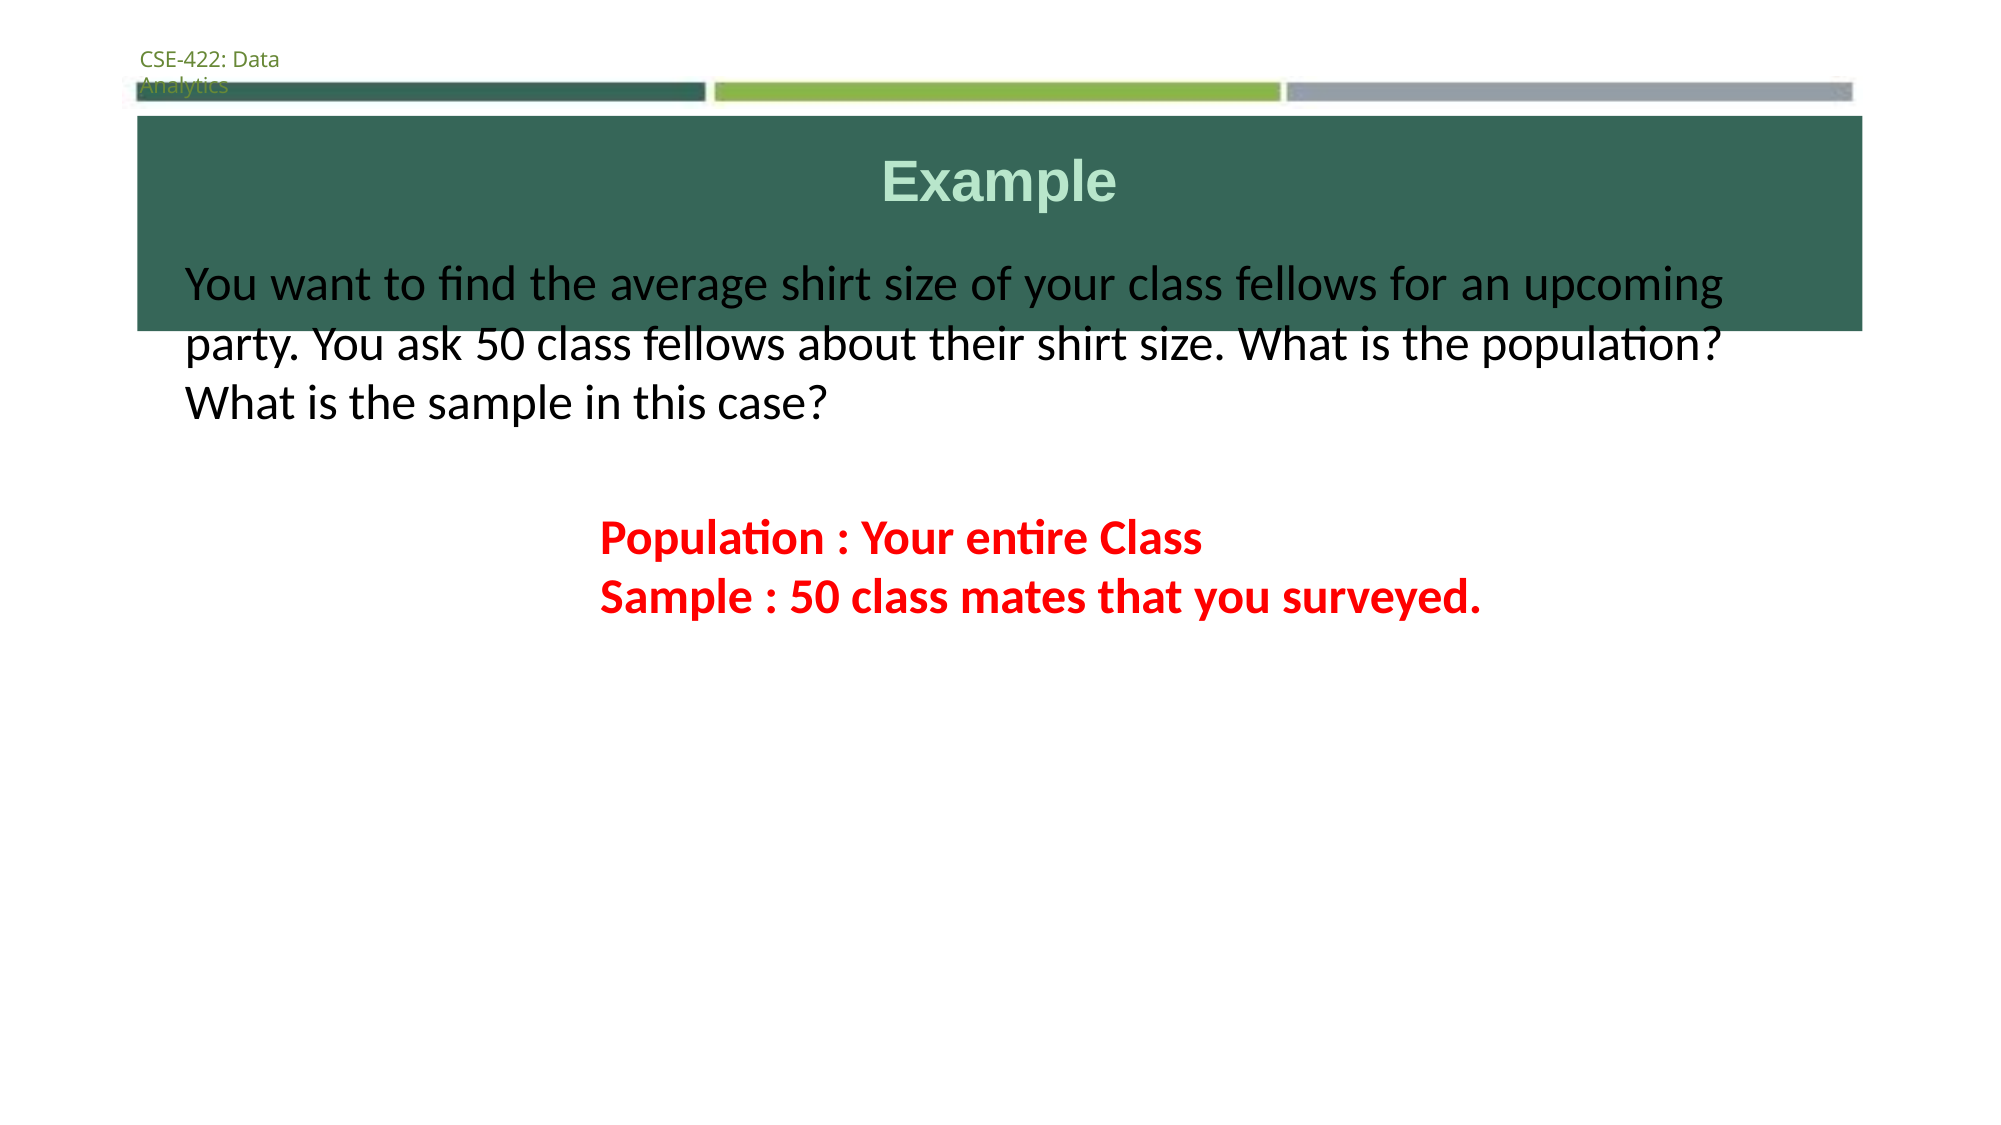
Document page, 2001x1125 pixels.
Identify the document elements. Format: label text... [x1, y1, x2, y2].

title Example [137, 117, 1863, 332]
text_box You want to find the average shirt size of your class fellows for an upcoming party. You ask 50 class fellows about their shirt size. What is the population? What is the sample in this case? Population : Your entire Class Sample : 50 class mates that you surveyed. [182, 246, 1737, 624]
text_box CSE-422: Data Analytics [137, 43, 374, 73]
picture [121, 75, 1863, 109]
